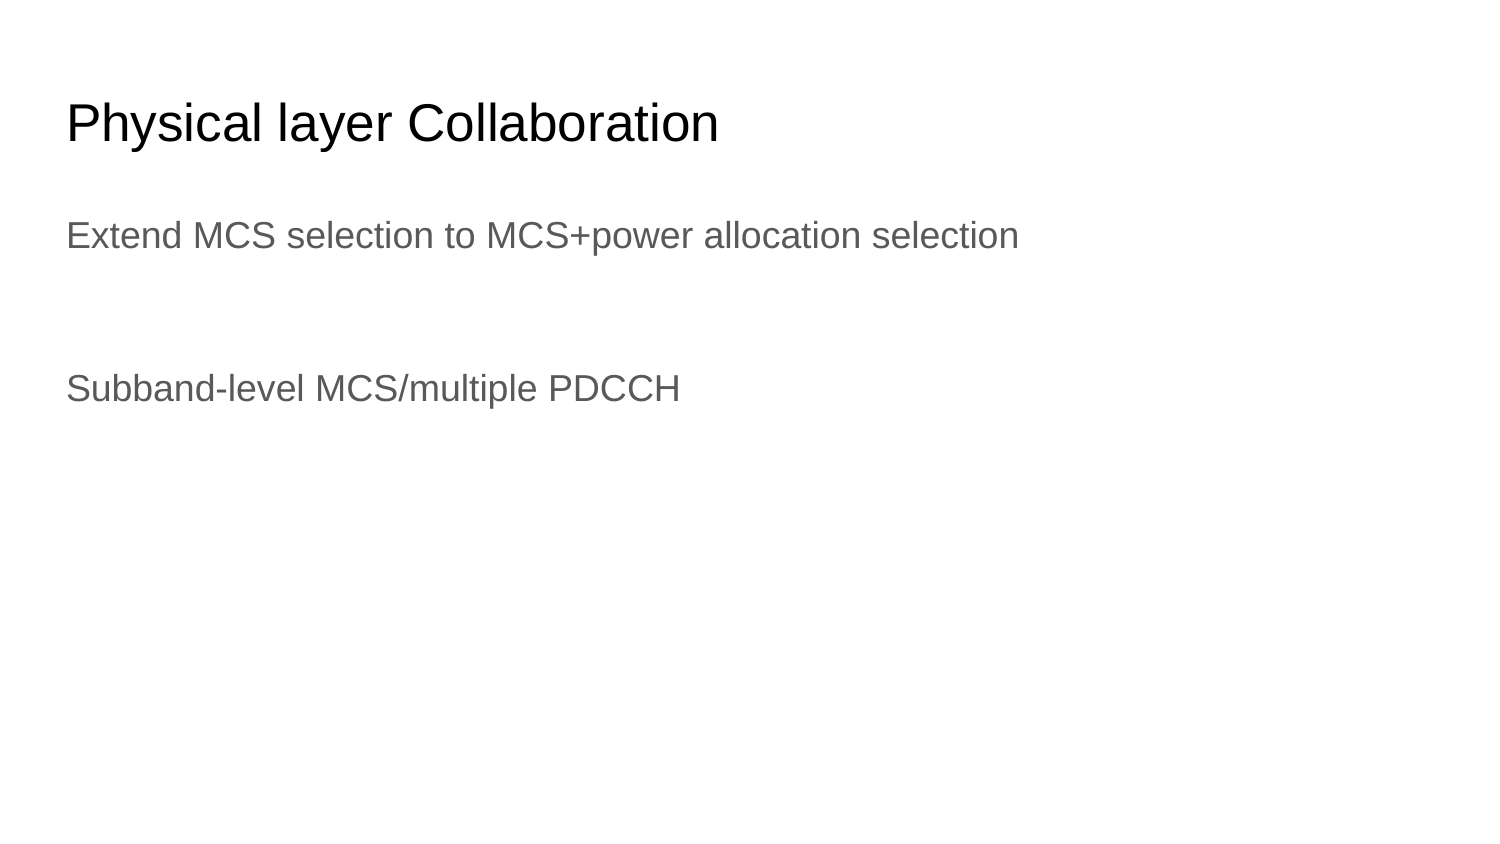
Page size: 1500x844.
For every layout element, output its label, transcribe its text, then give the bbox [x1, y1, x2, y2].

list Extend MCS selection to MCS+power allocation selection Subband-level MCS/multiple PDCCH [51, 189, 1449, 750]
title Physical layer Collaboration [51, 72, 1449, 167]
